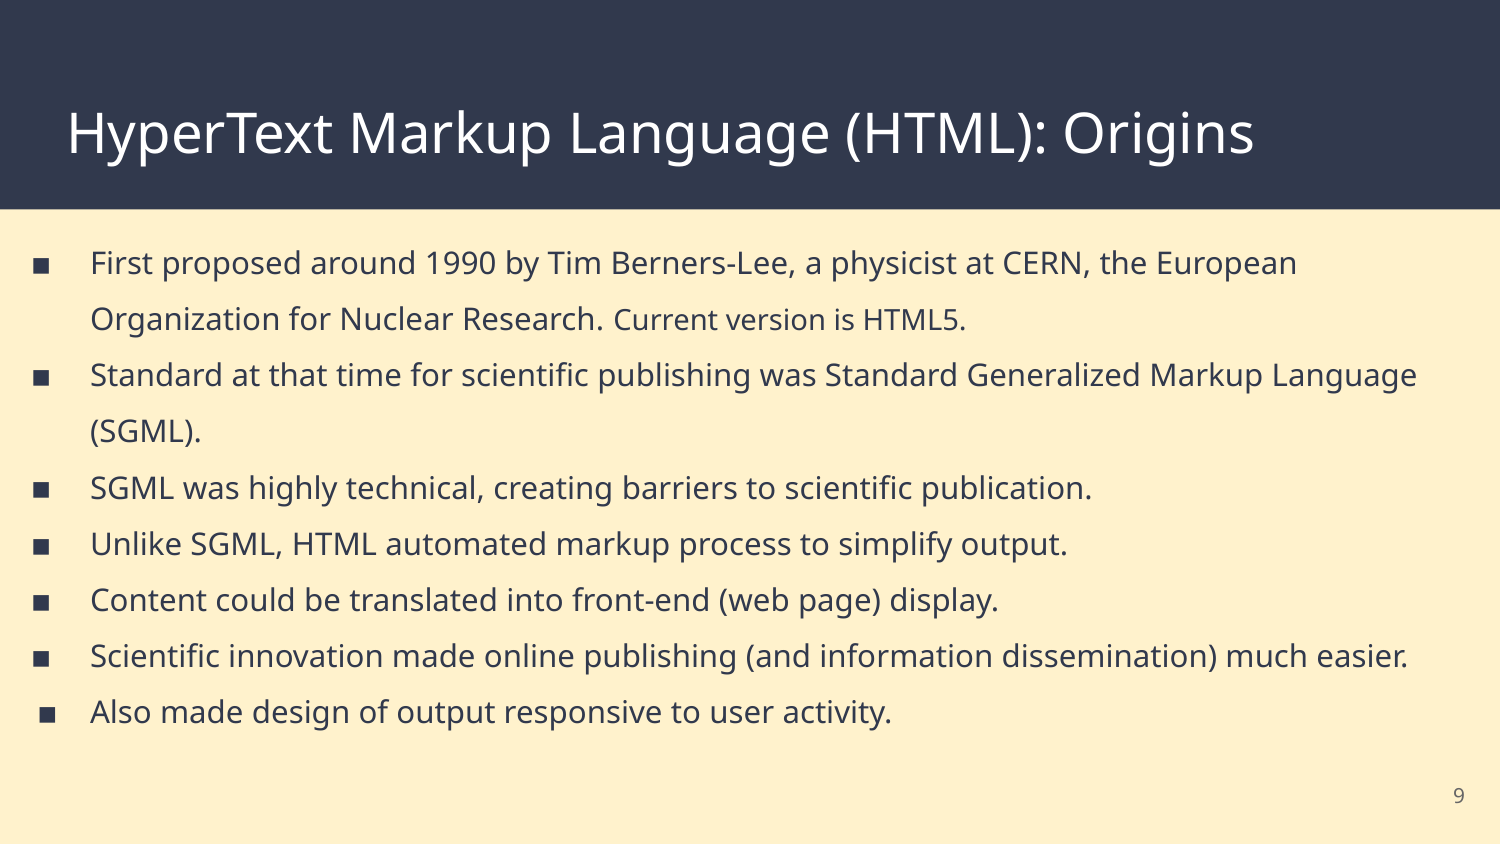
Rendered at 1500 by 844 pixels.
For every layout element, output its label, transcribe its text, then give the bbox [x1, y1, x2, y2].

title HyperText Markup Language (HTML): Origins [51, 82, 1449, 185]
slide_number ‹#› [1389, 764, 1480, 830]
list First proposed around 1990 by Tim Berners-Lee, a physicist at CERN, the European Organization for Nuclear Research. Current version is HTML5. Standard at that time for scientific publishing was Standard Generalized Markup Language (SGML). SGML was highly technical, creating barriers to scientific publication. Unlike SGML, HTML automated markup process to simplify output. Content could be translated into front-end (web page) display. Scientific innovation made online publishing (and information dissemination) much easier. Also made design of output responsive to user activity. [0, 209, 1500, 844]
